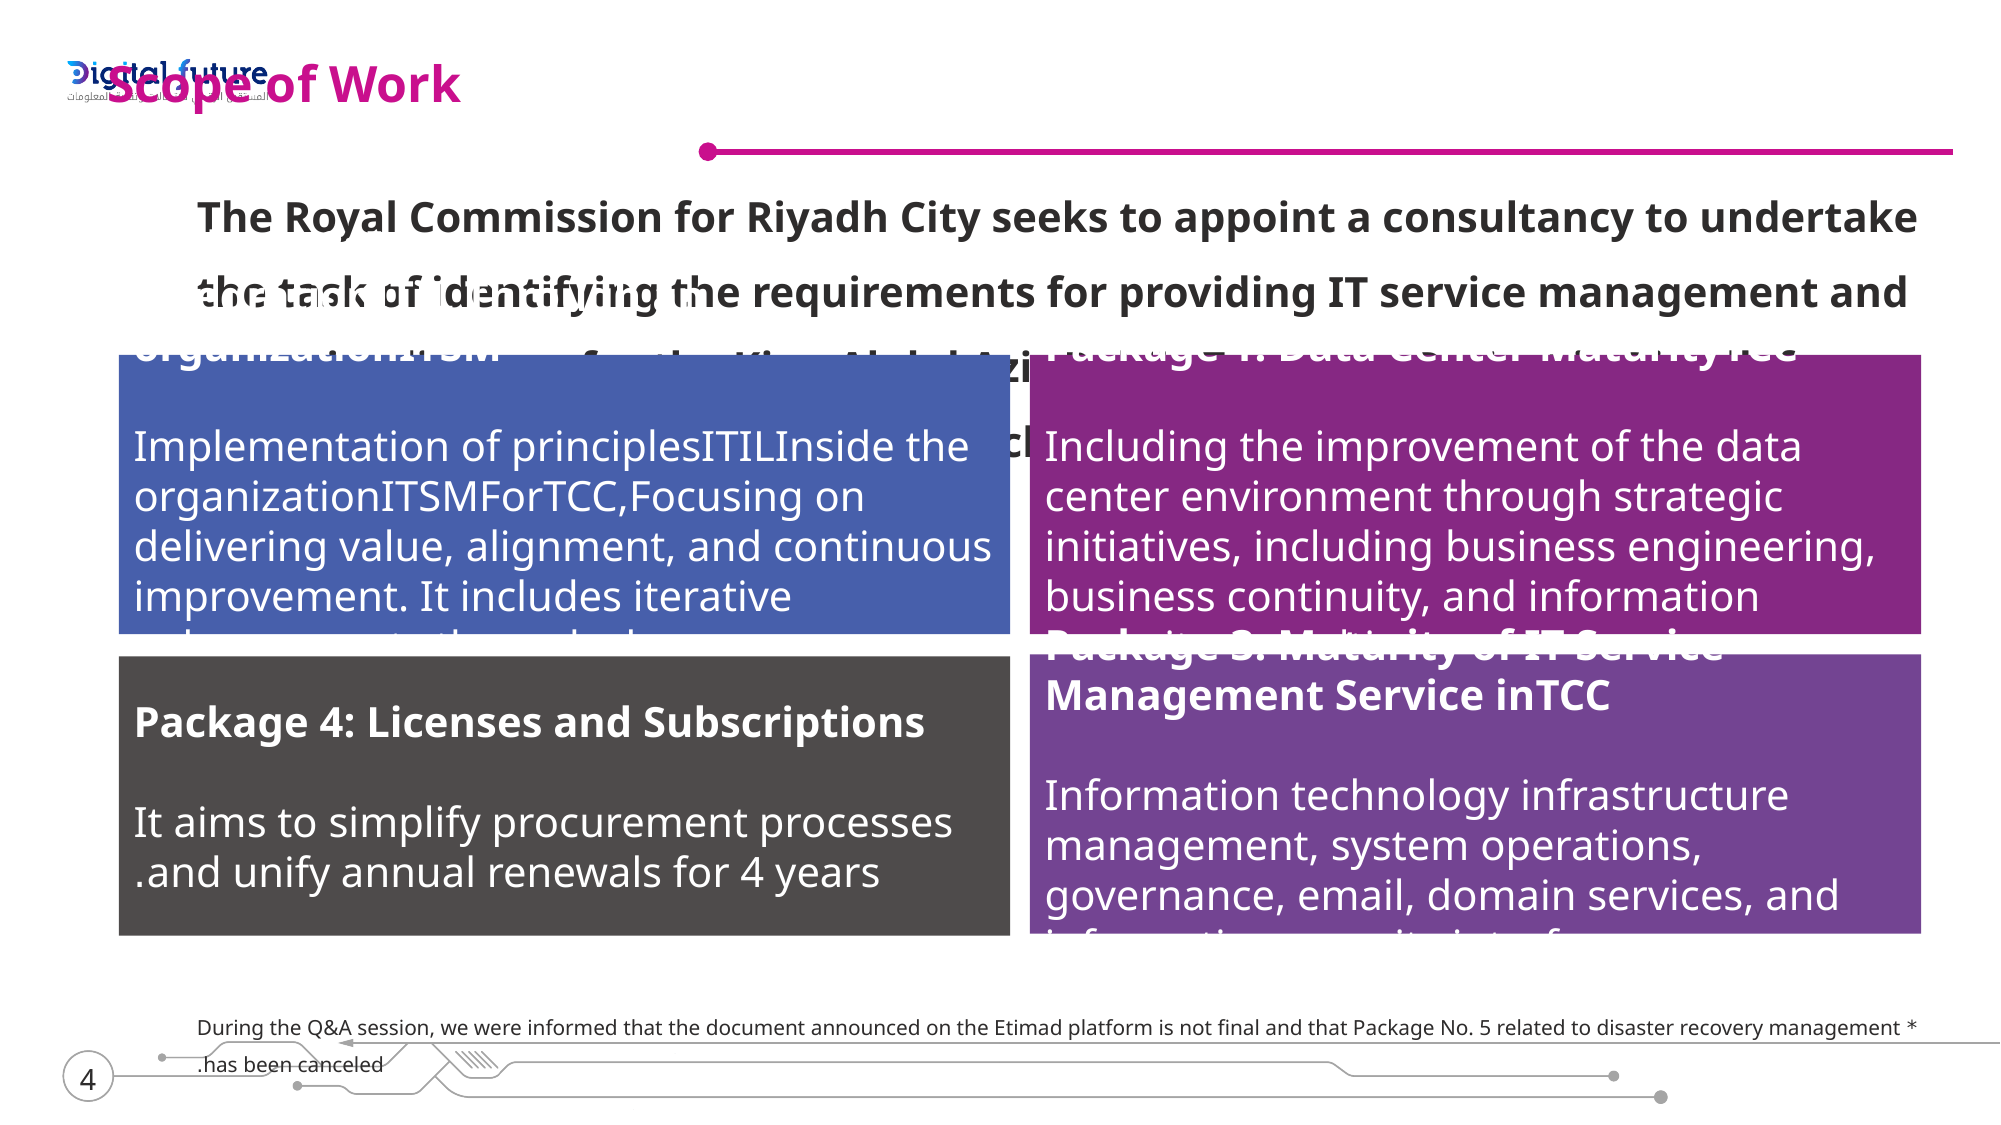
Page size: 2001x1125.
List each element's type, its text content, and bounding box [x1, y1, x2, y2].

picture [0, 1017, 2000, 1125]
text_box The Royal Commission for Riyadh City seeks to appoint a consultancy to undertake the task of identifying the requirements for providing IT service management and renewing licenses for the King Abdul Aziz Public Transport Project in Riyadh for a duration of 4 years through 4 work packages. [182, 158, 1947, 474]
picture [62, 56, 92, 107]
text_box Scope of Work [92, 52, 1948, 110]
text_box * During the Q&A session, we were informed that the document announced on the Etimad platform is not final and that Package No. 5 related to disaster recovery management has been canceled. [182, 994, 1947, 1085]
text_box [118, 354, 1922, 936]
